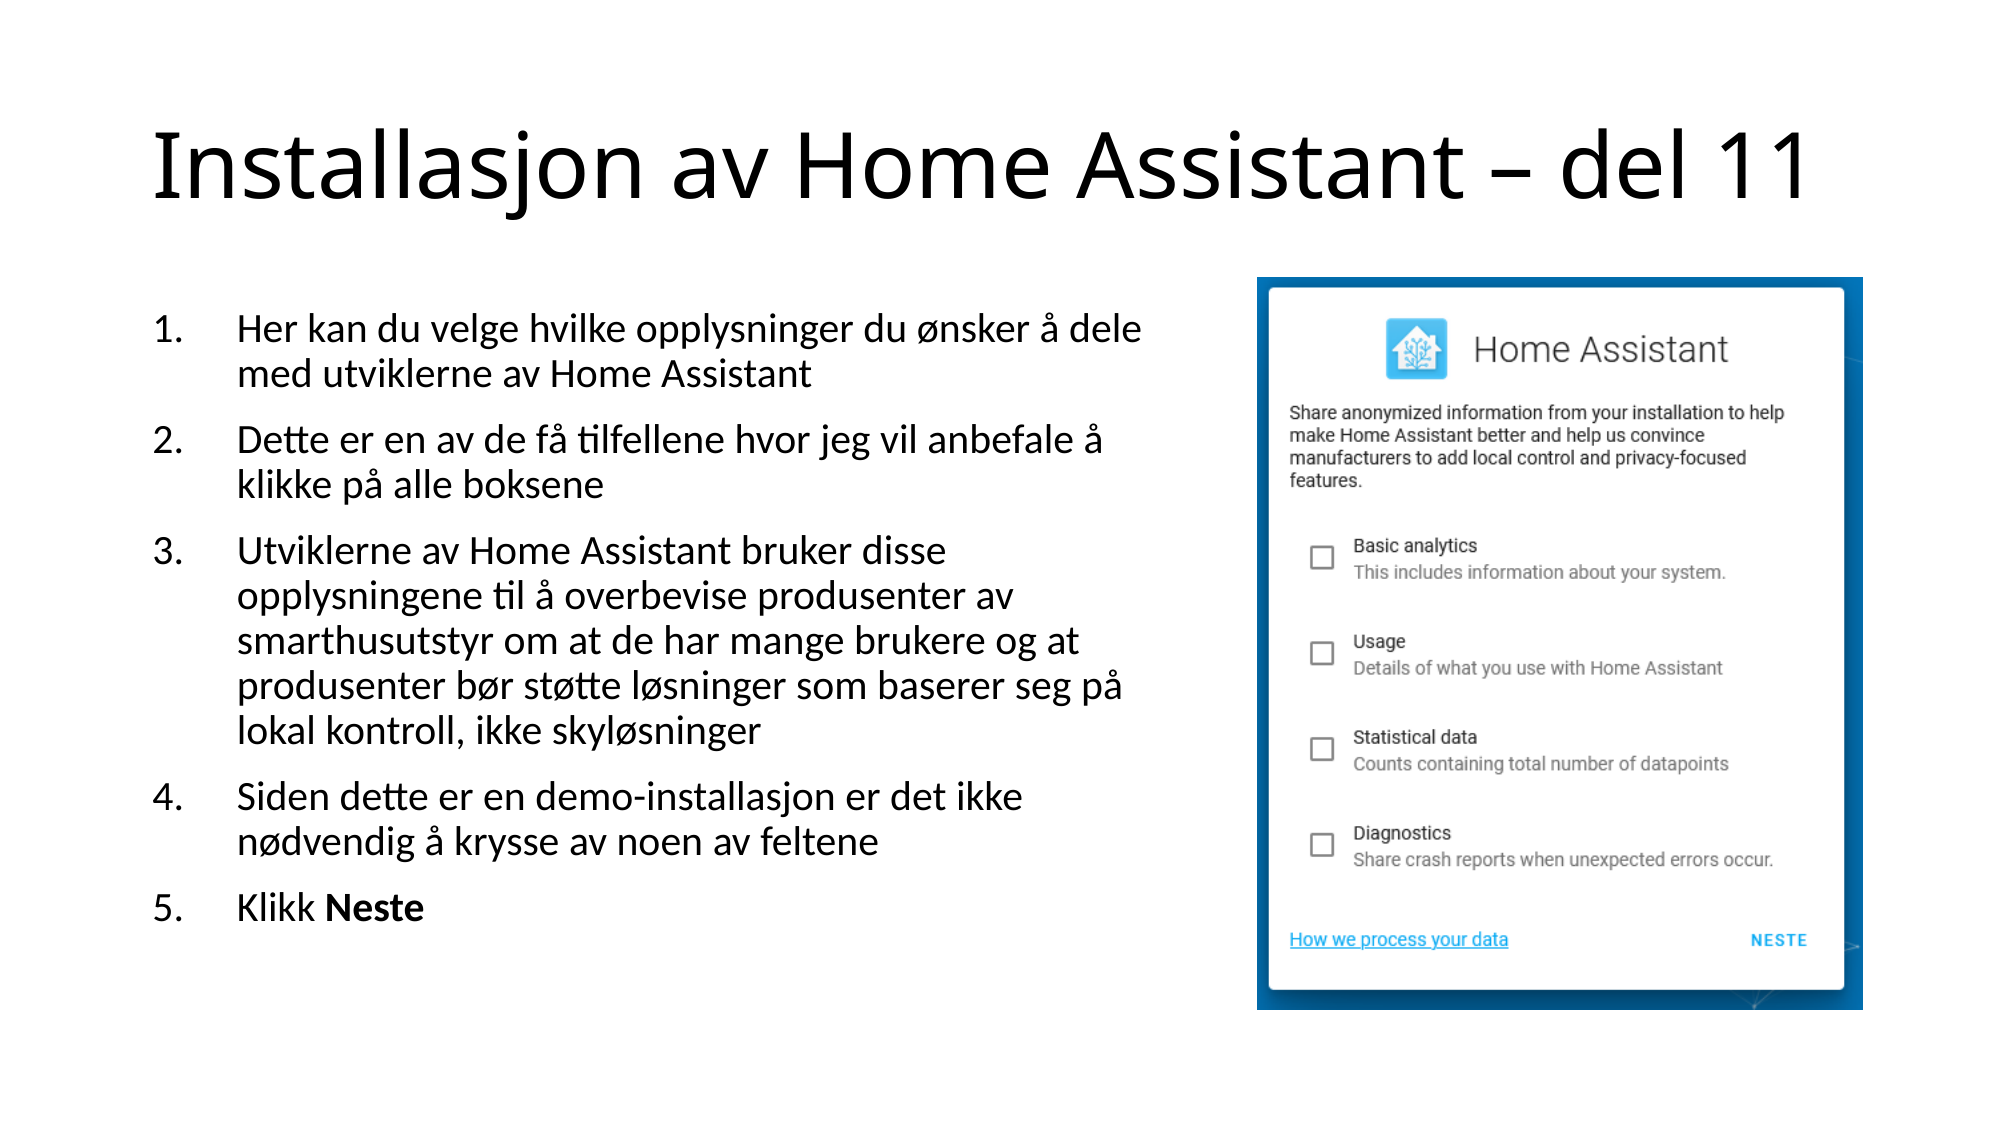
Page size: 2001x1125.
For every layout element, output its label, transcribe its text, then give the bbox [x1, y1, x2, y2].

title Installasjon av Home Assistant – del 11 [137, 59, 1863, 278]
list Her kan du velge hvilke opplysninger du ønsker å dele med utviklerne av Home Assistant Dette er en av de få tilfellene hvor jeg vil anbefale å klikke på alle boksene Utviklerne av Home Assistant bruker disse opplysningene til å overbevise produsenter av smarthusutstyr om at de har mange brukere og at produsenter bør støtte løsninger som baserer seg på lokal kontroll, ikke skyløsninger Siden dette er en demo-installasjon er det ikke nødvendig å krysse av noen av feltene Klikk Neste [137, 299, 1200, 952]
picture [1257, 277, 1863, 1010]
